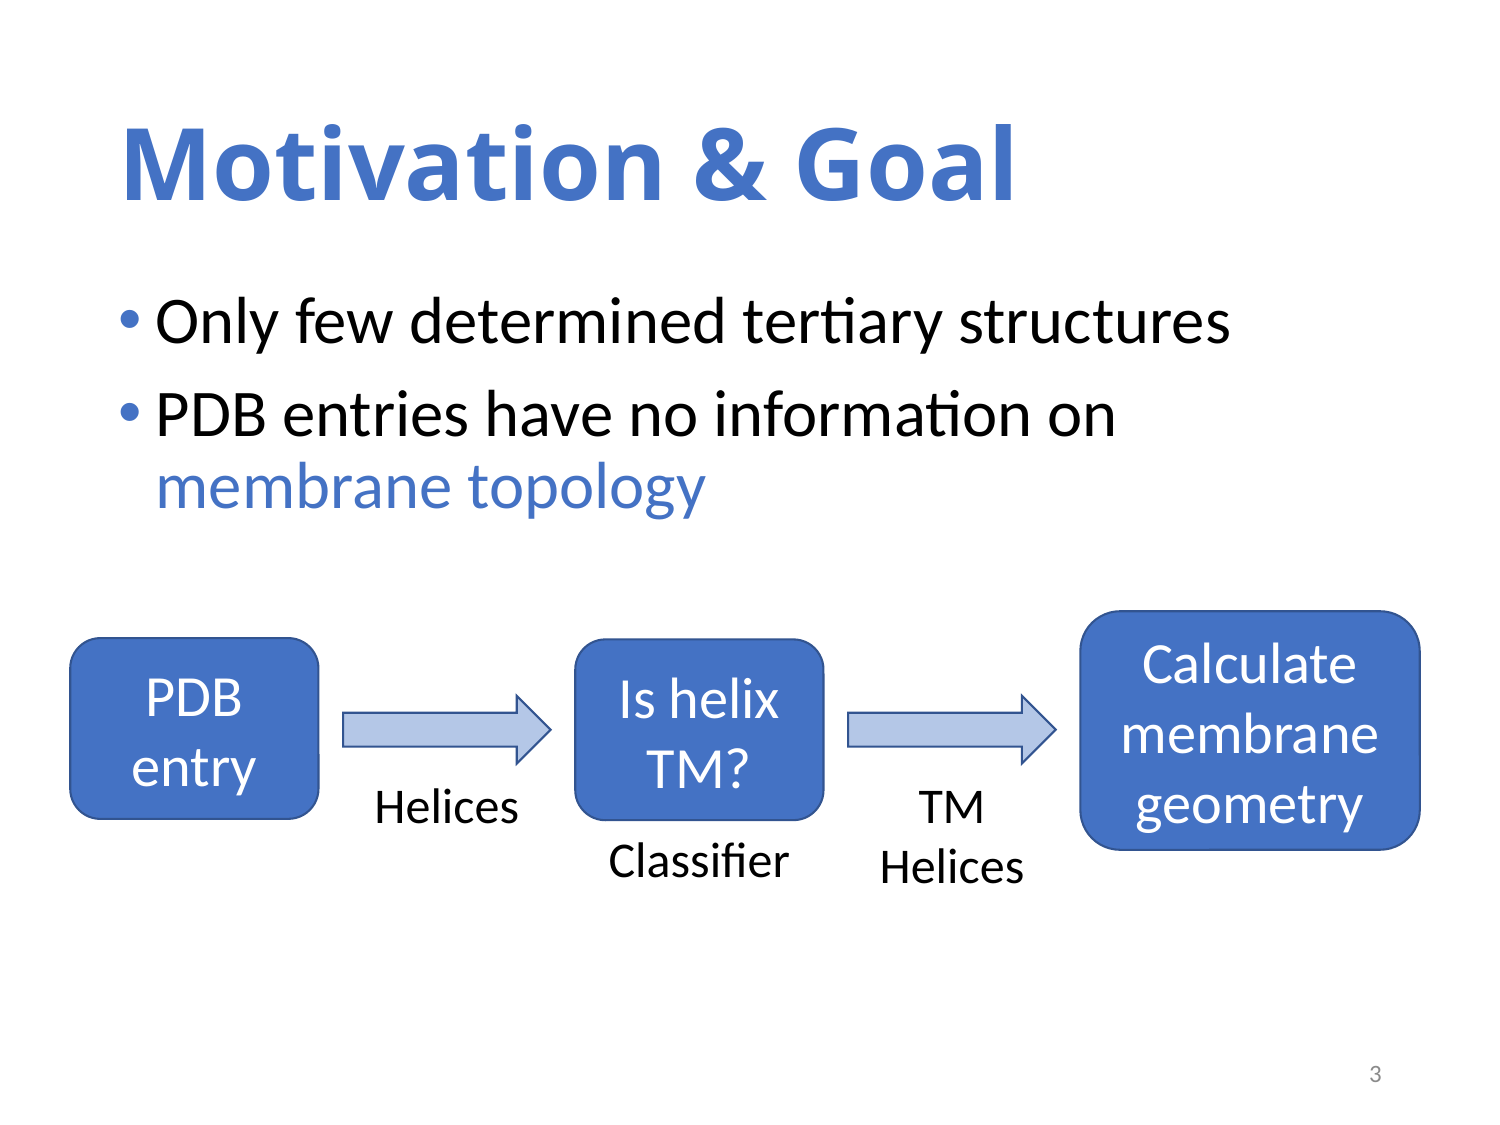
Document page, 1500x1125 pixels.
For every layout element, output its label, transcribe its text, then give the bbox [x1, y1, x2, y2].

list Only few determined tertiary structures PDB entries have no information on membrane topology [103, 278, 1397, 563]
title Motivation & Goal [103, 59, 1397, 278]
text_box Classifier [575, 820, 824, 895]
text_box [342, 693, 553, 766]
text_box Is helix TM? [574, 638, 825, 820]
text_box TM Helices [848, 765, 1056, 901]
text_box PDB entry [69, 637, 320, 820]
text_box [847, 693, 1058, 765]
text_box Calculate membrane geometry [1079, 610, 1421, 851]
text_box Helices [343, 766, 551, 842]
slide_number 3 [1059, 1042, 1397, 1103]
